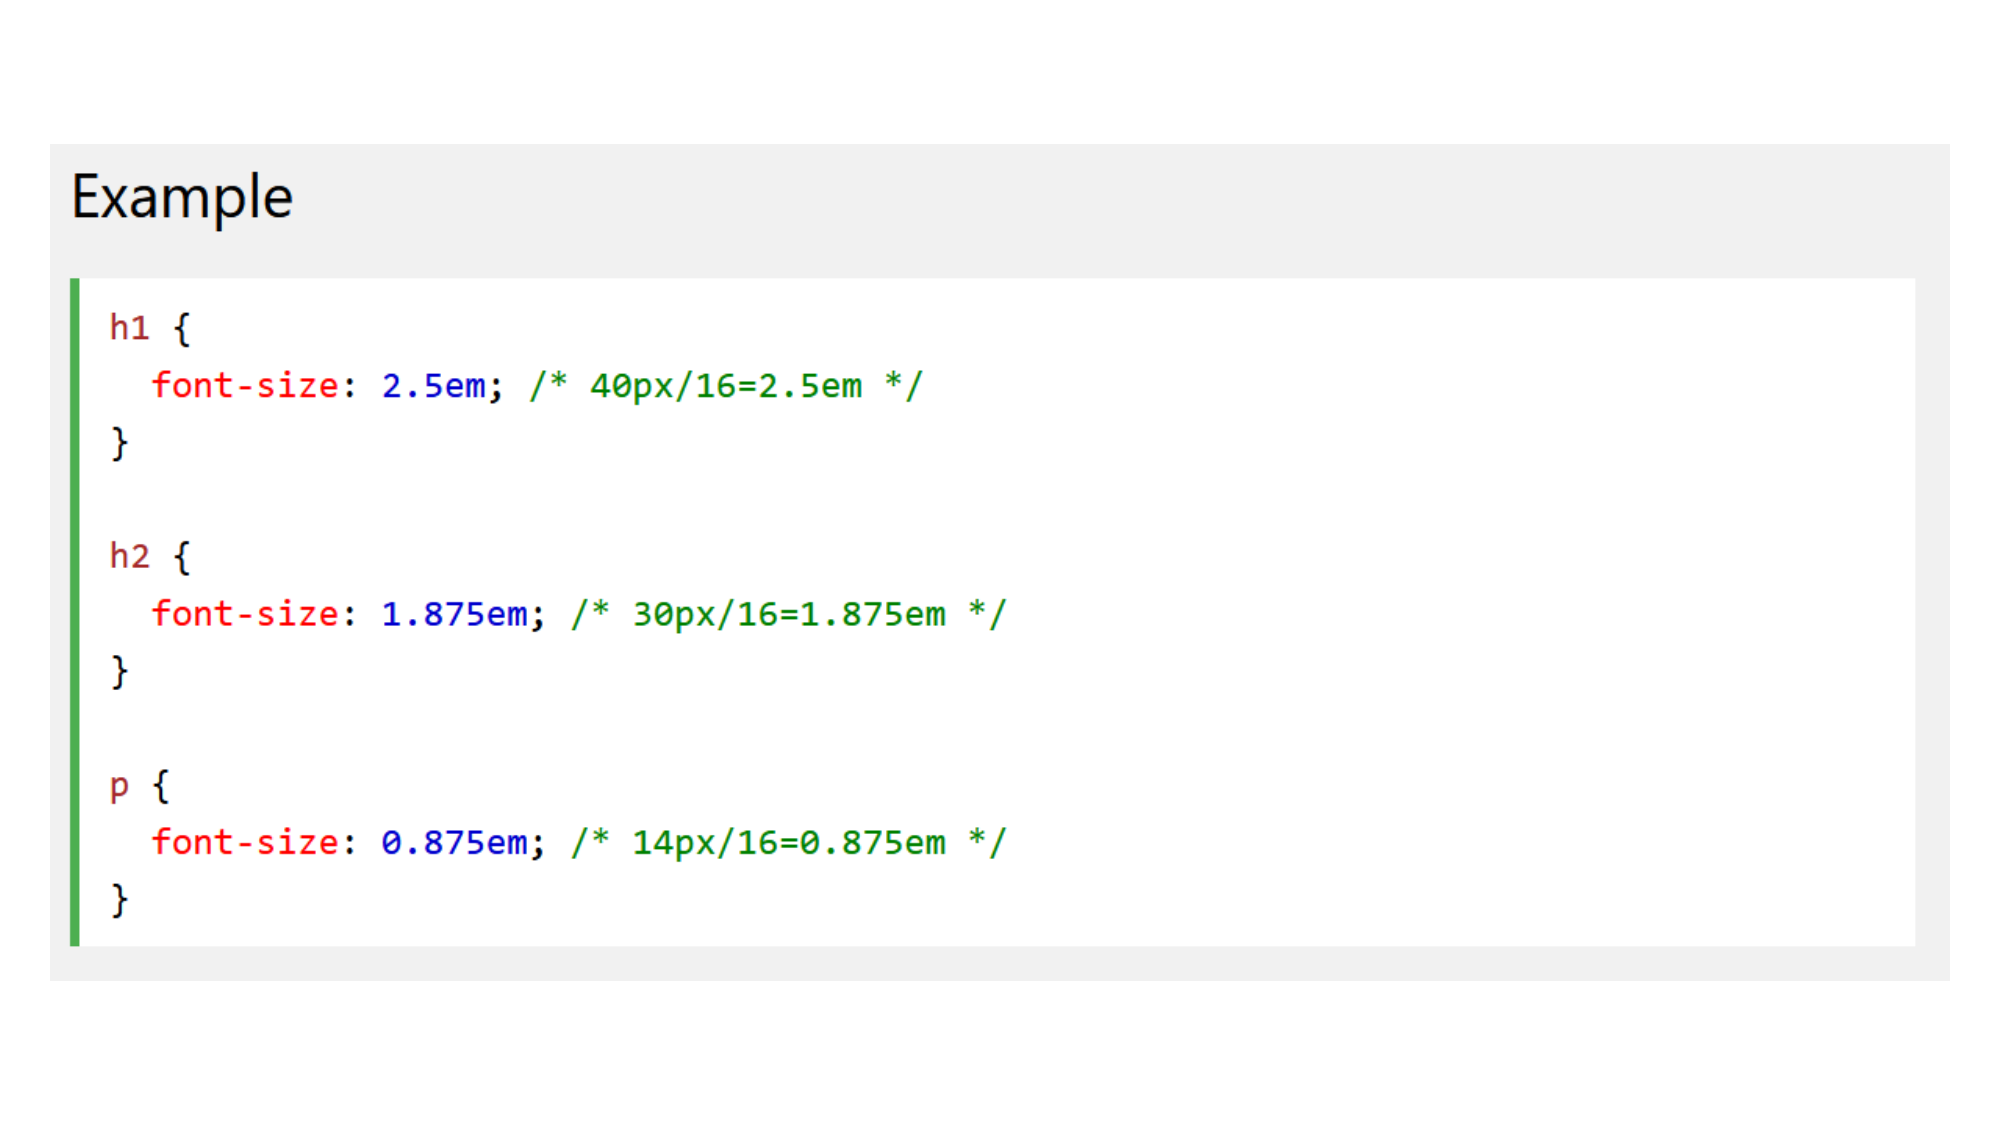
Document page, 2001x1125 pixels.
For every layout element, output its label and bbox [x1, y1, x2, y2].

picture [50, 144, 1950, 981]
